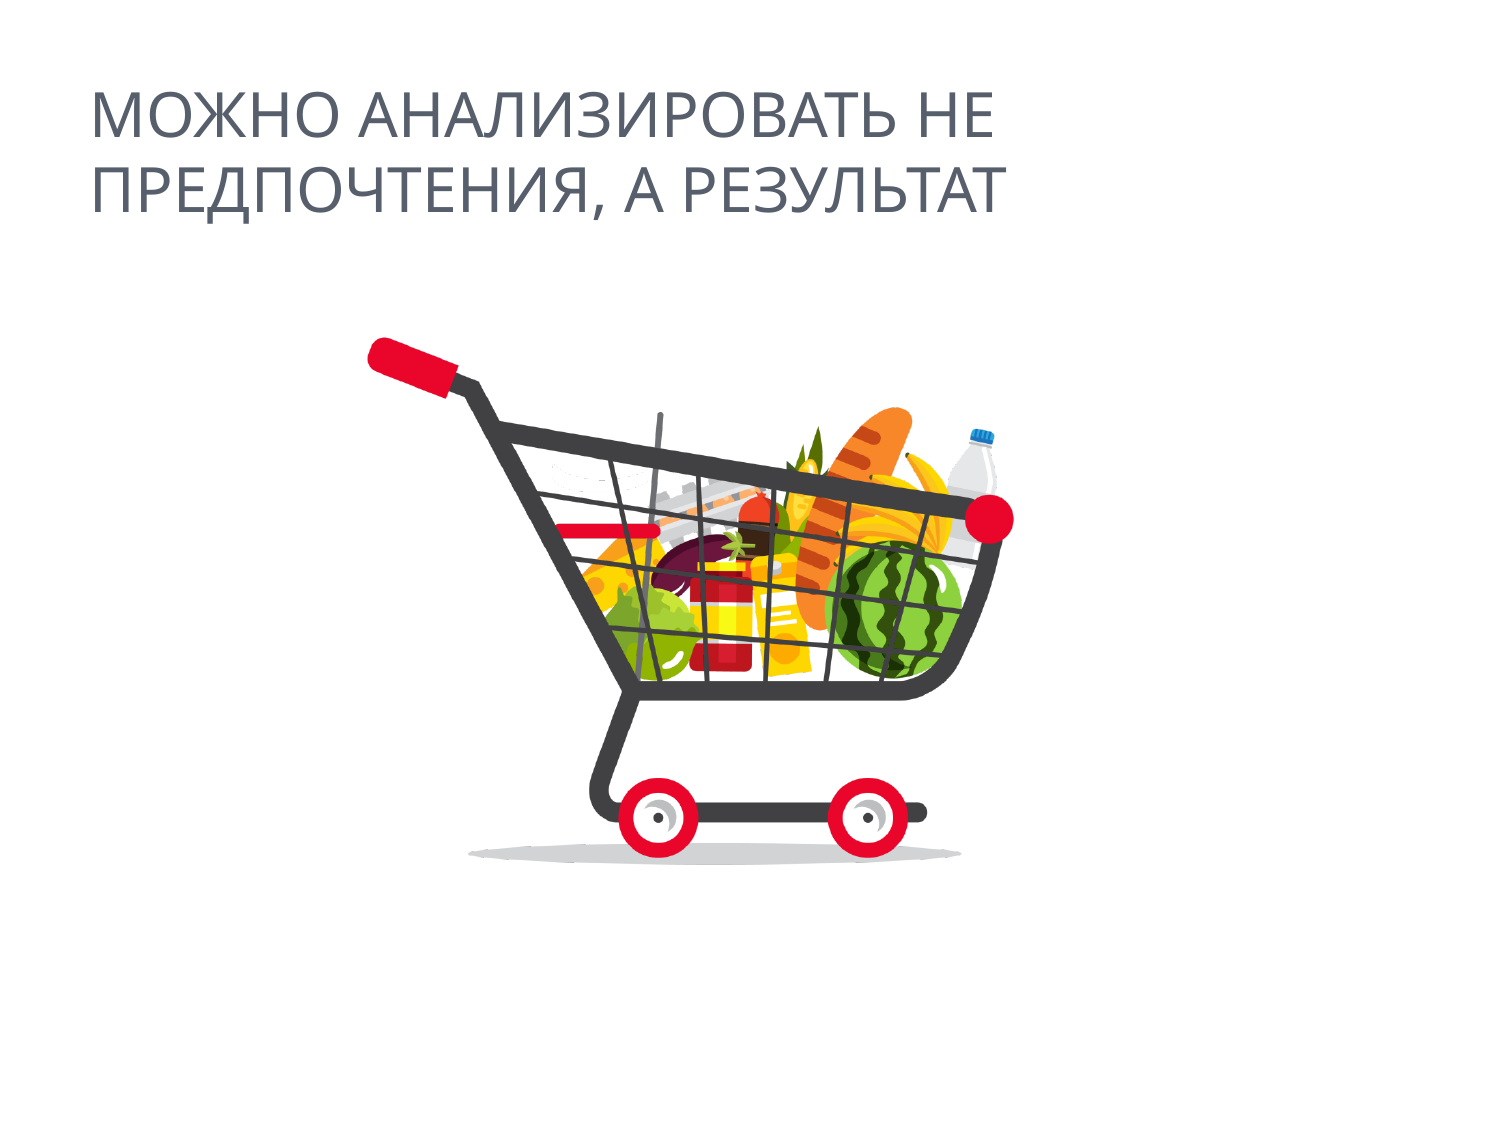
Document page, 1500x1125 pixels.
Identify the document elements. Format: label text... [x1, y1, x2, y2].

title Можно анализировать не предпочтения, а результат [75, 45, 1300, 233]
picture [315, 304, 1086, 903]
